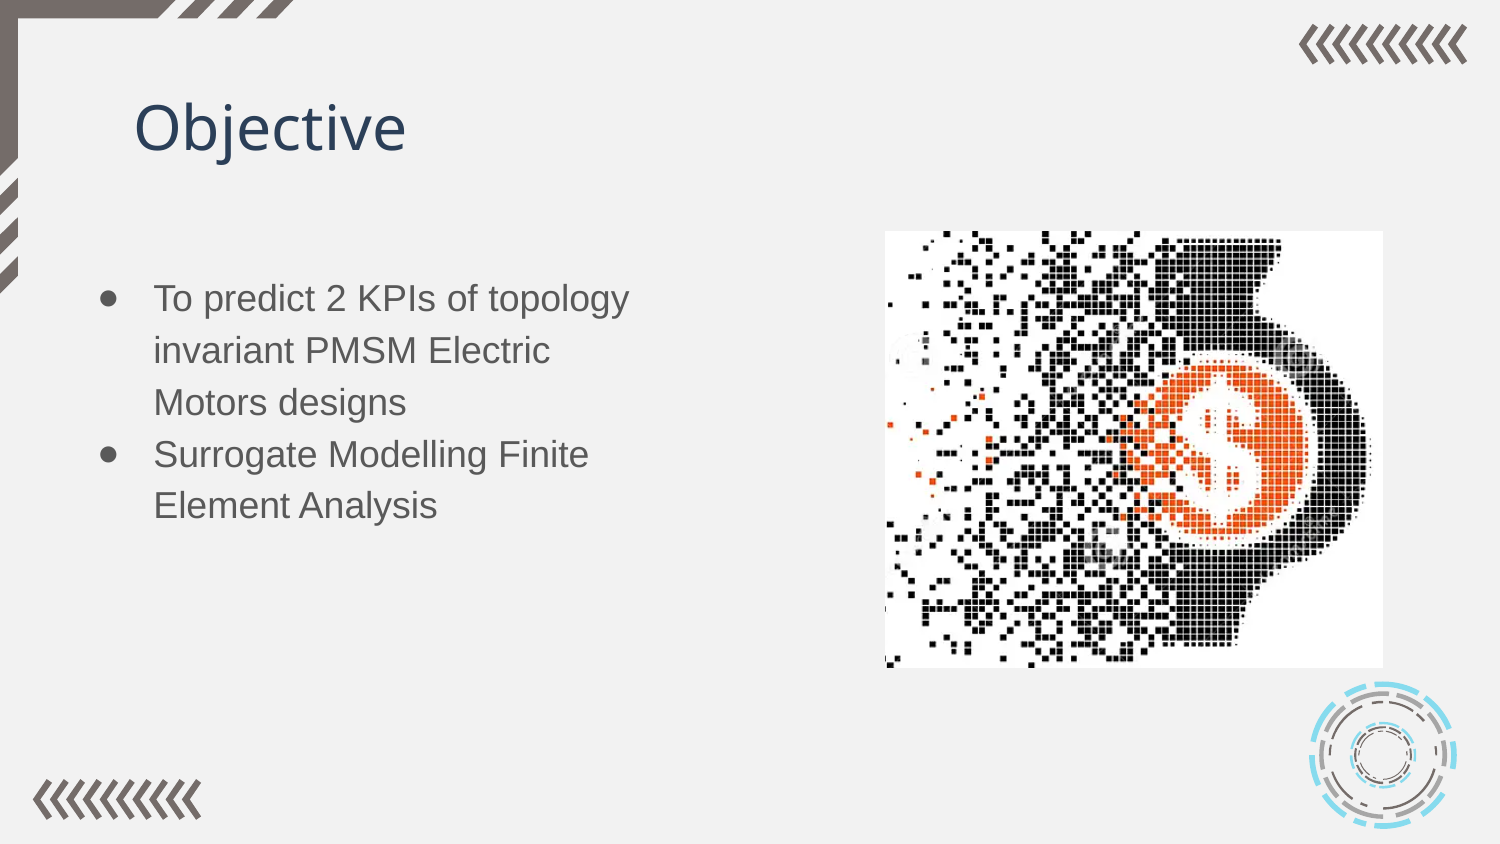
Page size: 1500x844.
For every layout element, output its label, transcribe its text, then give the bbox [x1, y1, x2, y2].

text_box To predict 2 KPIs of topology invariant PMSM Electric Motors designs Surrogate Modelling Finite Element Analysis [63, 252, 691, 542]
title Objective [118, 72, 1382, 167]
picture [884, 231, 1384, 668]
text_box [1308, 681, 1457, 830]
